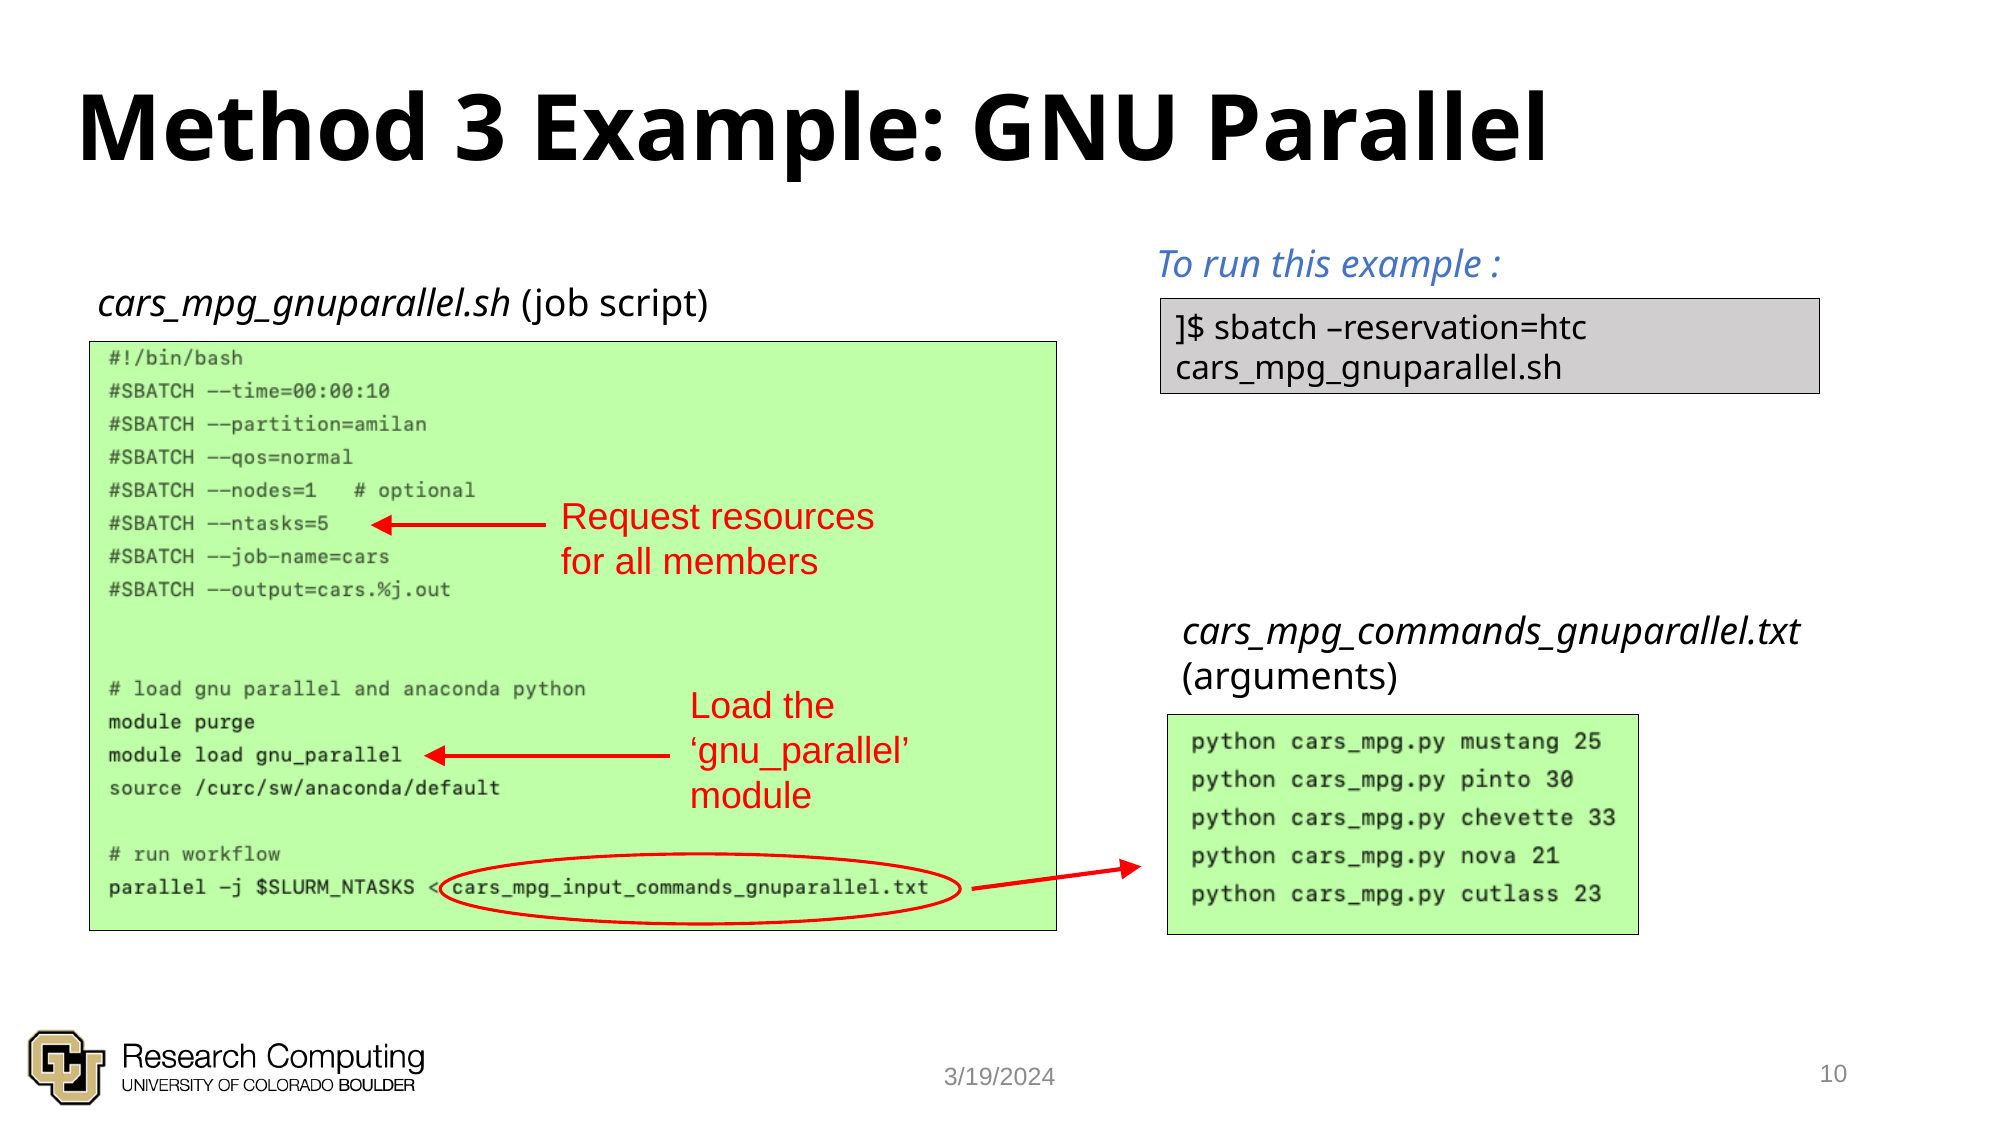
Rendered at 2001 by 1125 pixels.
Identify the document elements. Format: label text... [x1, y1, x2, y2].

slide_number 10 [1412, 1042, 1863, 1103]
picture [89, 341, 1057, 931]
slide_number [774, 1045, 1225, 1105]
text_box To run this example : [1141, 232, 2000, 293]
picture [1167, 714, 1639, 935]
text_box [971, 866, 1142, 889]
text_box cars_mpg_gnuparallel.sh (job script) [82, 271, 1083, 331]
text_box ]$ sbatch –reservation=htc cars_mpg_gnuparallel.sh [1160, 298, 1820, 394]
text_box cars_mpg_commands_gnuparallel.txt (arguments) [1167, 599, 2000, 705]
title Method 3 Example: GNU Parallel [60, 22, 1940, 240]
picture [0, 1024, 775, 1121]
